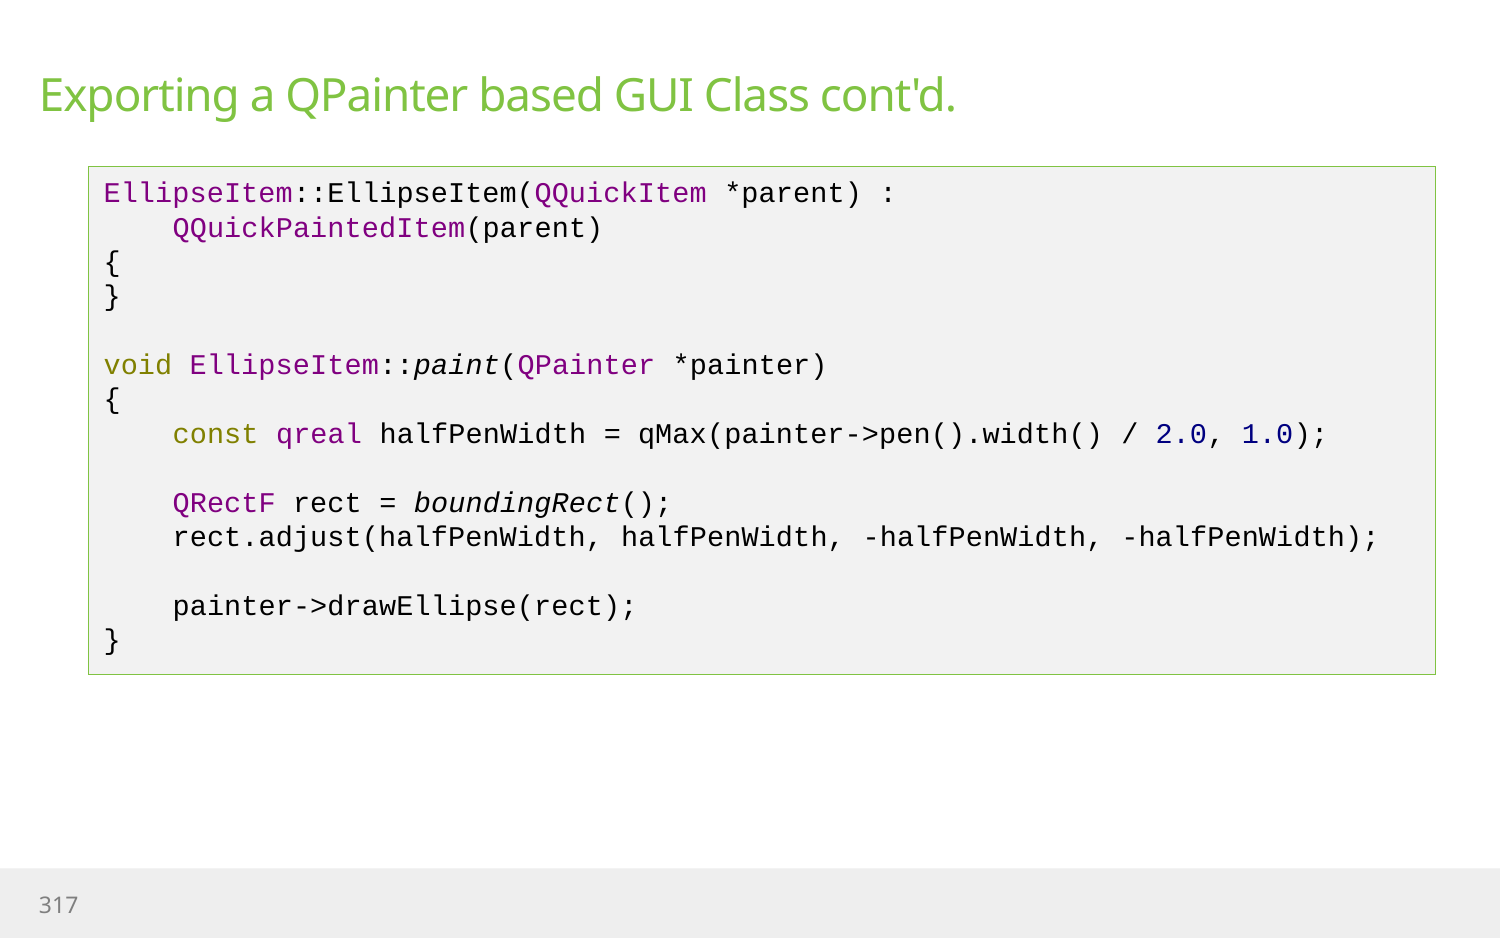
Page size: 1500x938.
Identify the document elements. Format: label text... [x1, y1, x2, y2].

text_box EllipseItem::EllipseItem(QQuickItem *parent) : QQuickPaintedItem(parent) { } void EllipseItem::paint(QPainter *painter) { const qreal halfPenWidth = qMax(painter->pen().width() / 2.0, 1.0); QRectF rect = boundingRect(); rect.adjust(halfPenWidth, halfPenWidth, -halfPenWidth, -halfPenWidth); painter->drawEllipse(rect); } [88, 166, 1436, 675]
slide_number 317 [39, 892, 410, 921]
title Exporting a QPainter based GUI Class cont'd. [39, 66, 1052, 196]
